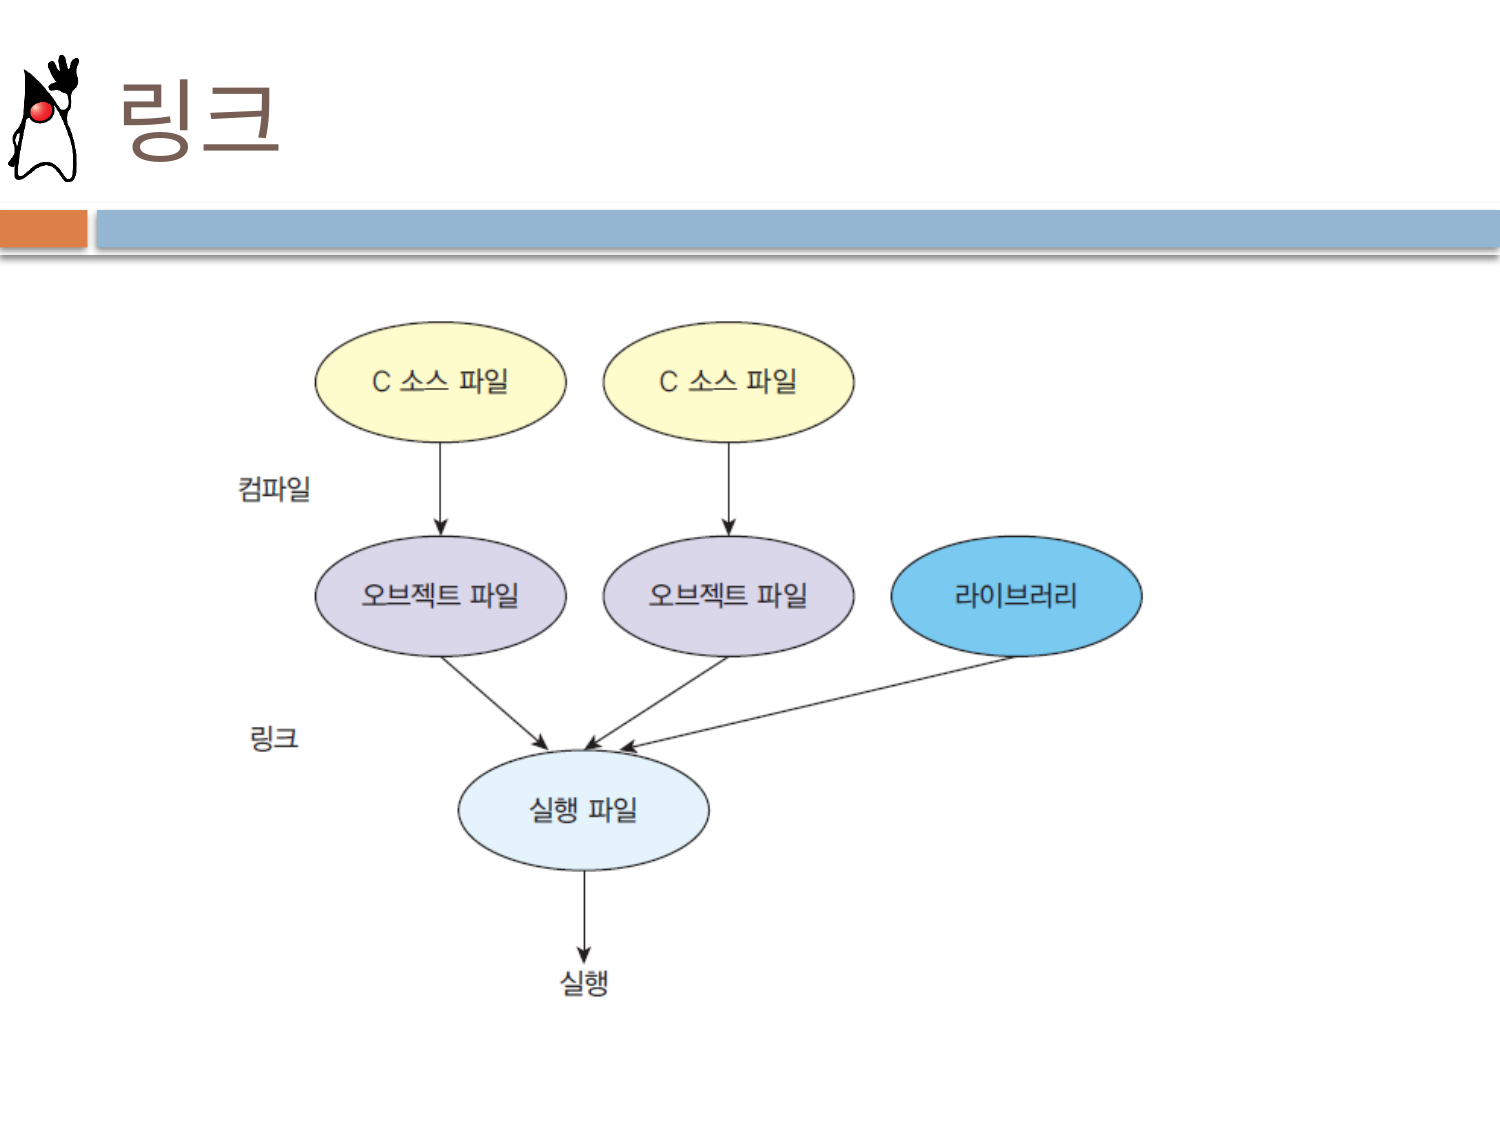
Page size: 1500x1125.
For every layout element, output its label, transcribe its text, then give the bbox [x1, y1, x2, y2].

picture [8, 55, 79, 182]
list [198, 279, 1175, 1018]
title 링크 [100, 37, 1438, 200]
